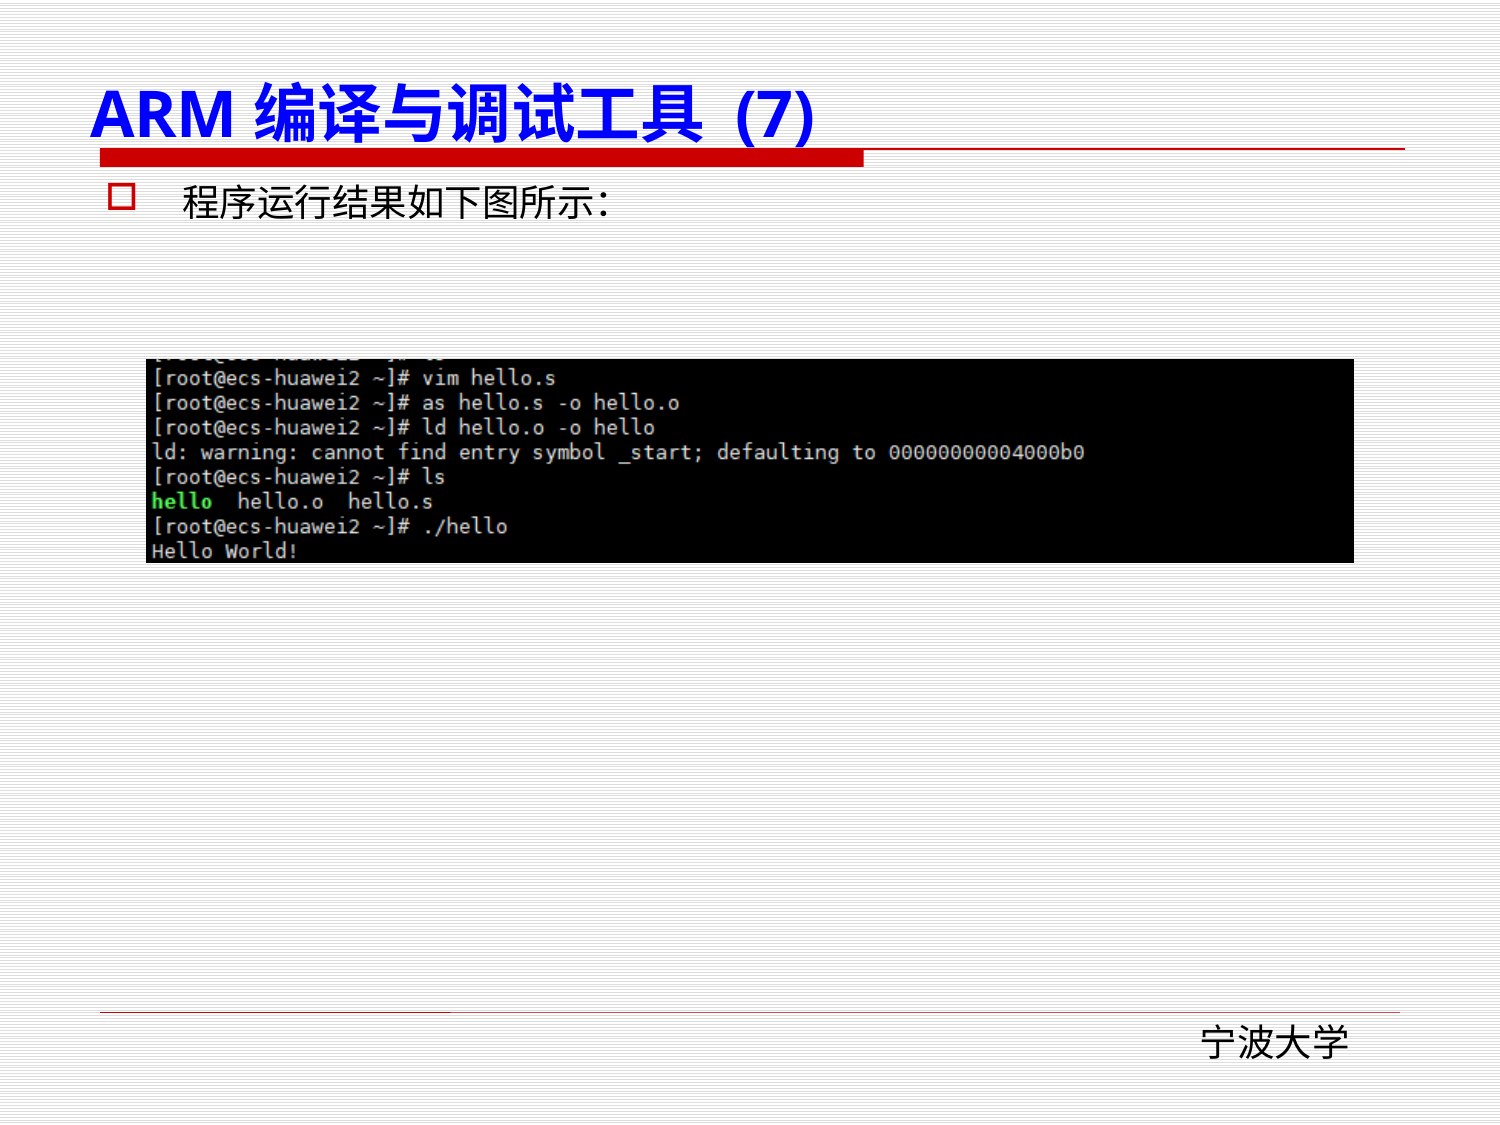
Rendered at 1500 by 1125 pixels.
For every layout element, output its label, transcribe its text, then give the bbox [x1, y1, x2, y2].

list 程序运行结果如下图所示： [90, 171, 1410, 973]
title ARM编译与调试工具 (7) [90, 73, 1410, 154]
picture [146, 359, 1354, 563]
